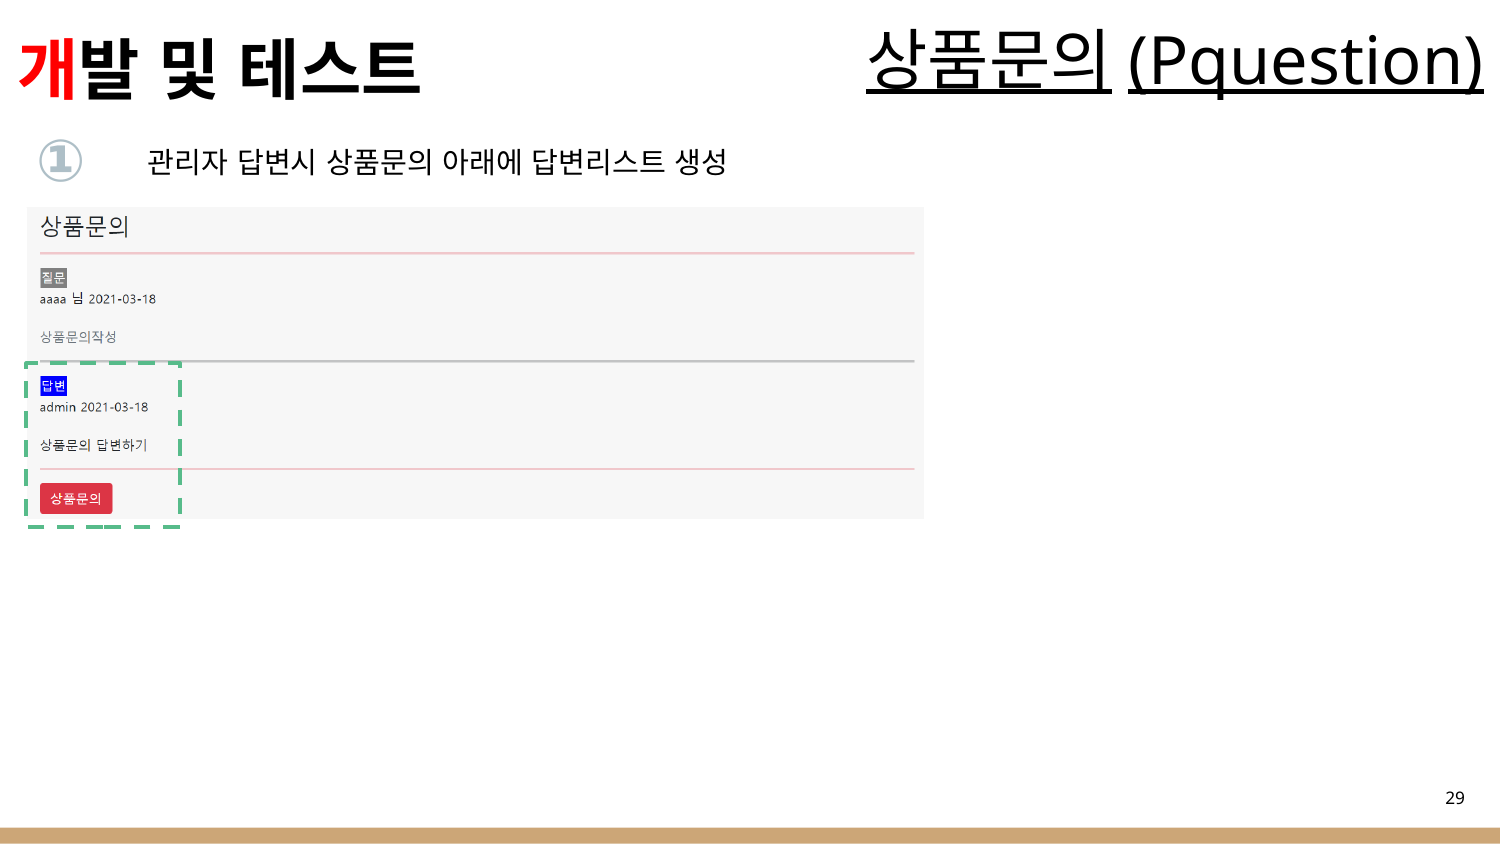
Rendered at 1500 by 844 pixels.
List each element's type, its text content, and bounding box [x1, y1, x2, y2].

slide_number 29 [1428, 764, 1480, 830]
text_box 관리자 답변시 상품문의 아래에 답변리스트 생성 [117, 136, 745, 187]
title 상품문의(Pquestion) [101, 0, 1499, 126]
text_box ① [0, 115, 123, 201]
picture [26, 207, 925, 519]
text_box 개발 및 테스트 [2, 12, 101, 115]
